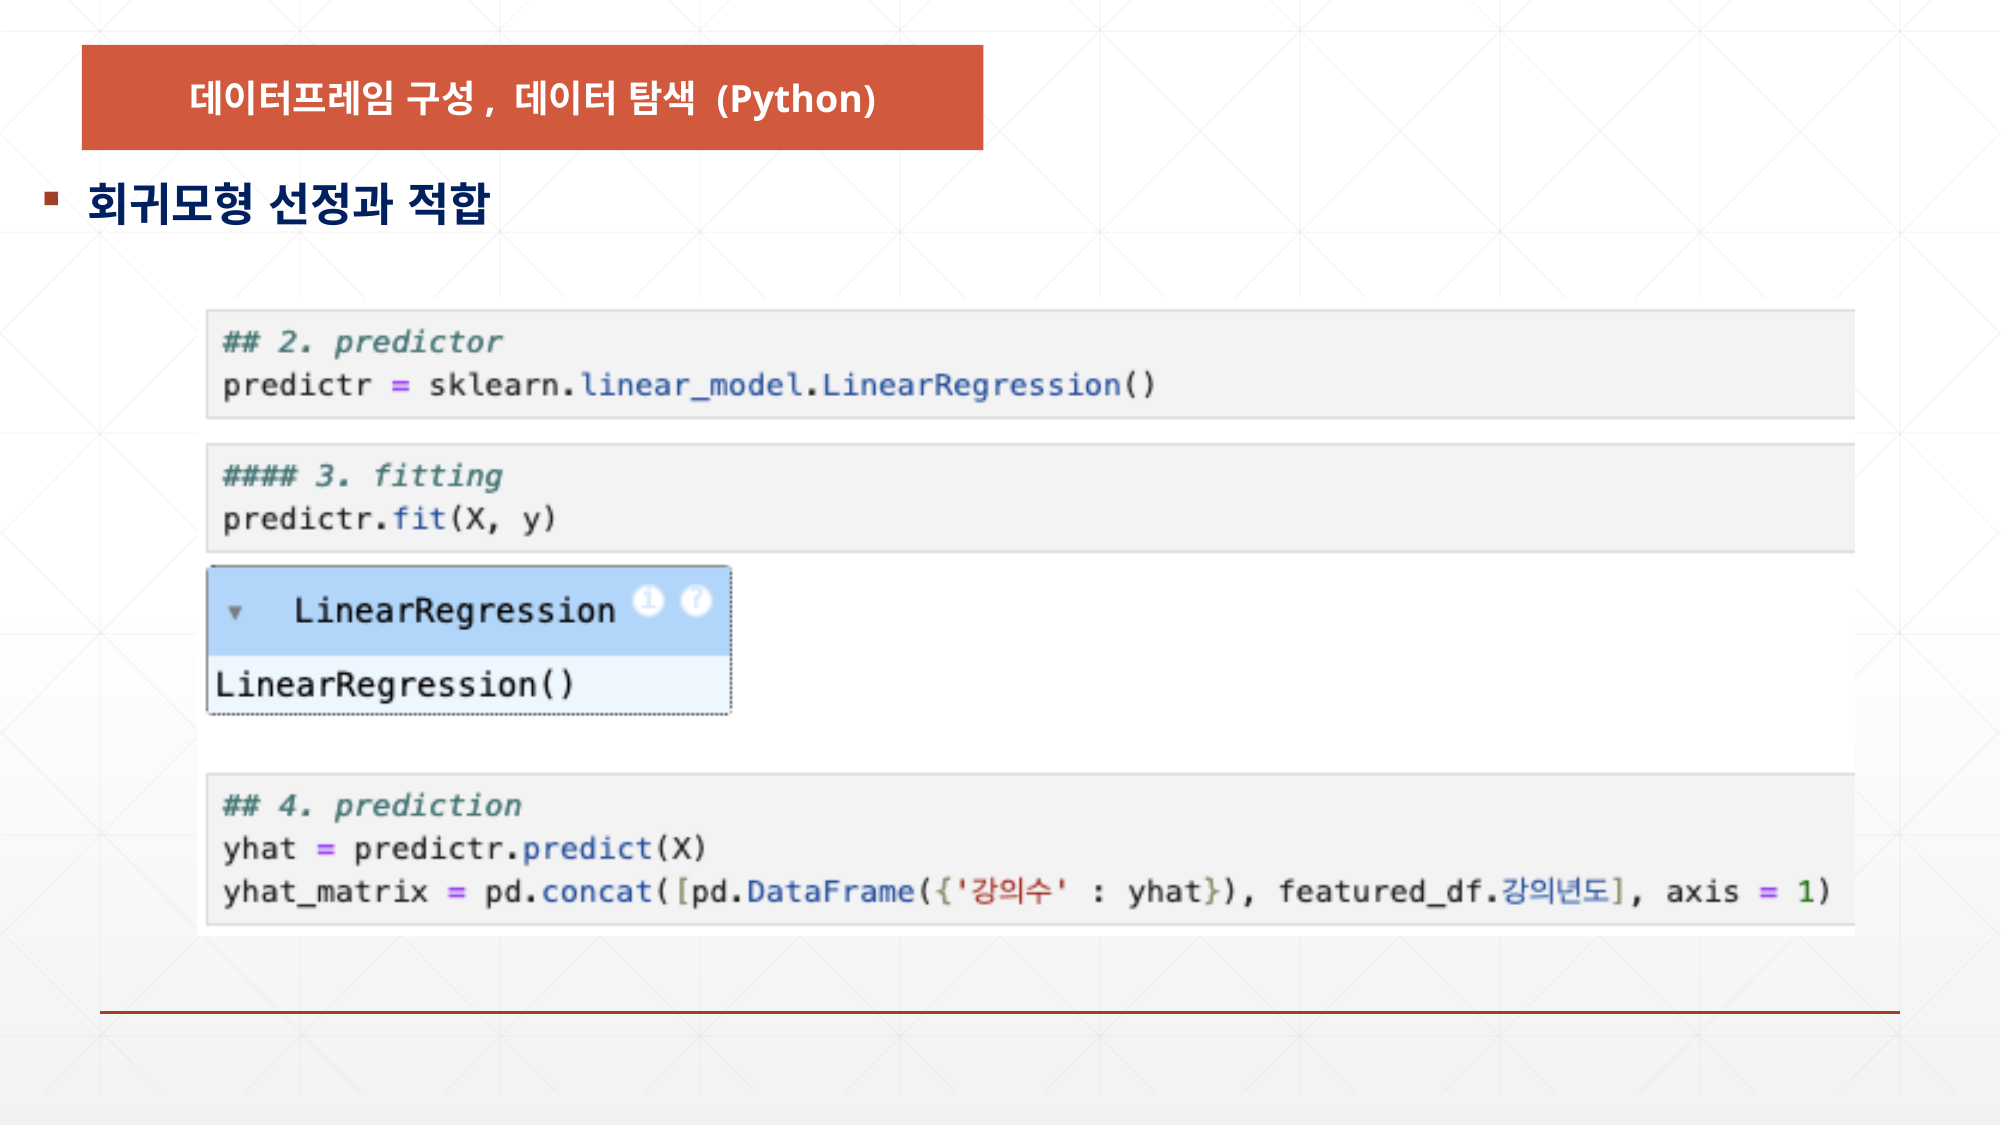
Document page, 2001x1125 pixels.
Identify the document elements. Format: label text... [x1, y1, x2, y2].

picture [196, 298, 1855, 936]
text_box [81, 44, 984, 151]
text_box [76, 949, 1696, 1122]
text_box 회귀모형 선정과 적합 [25, 174, 2000, 237]
